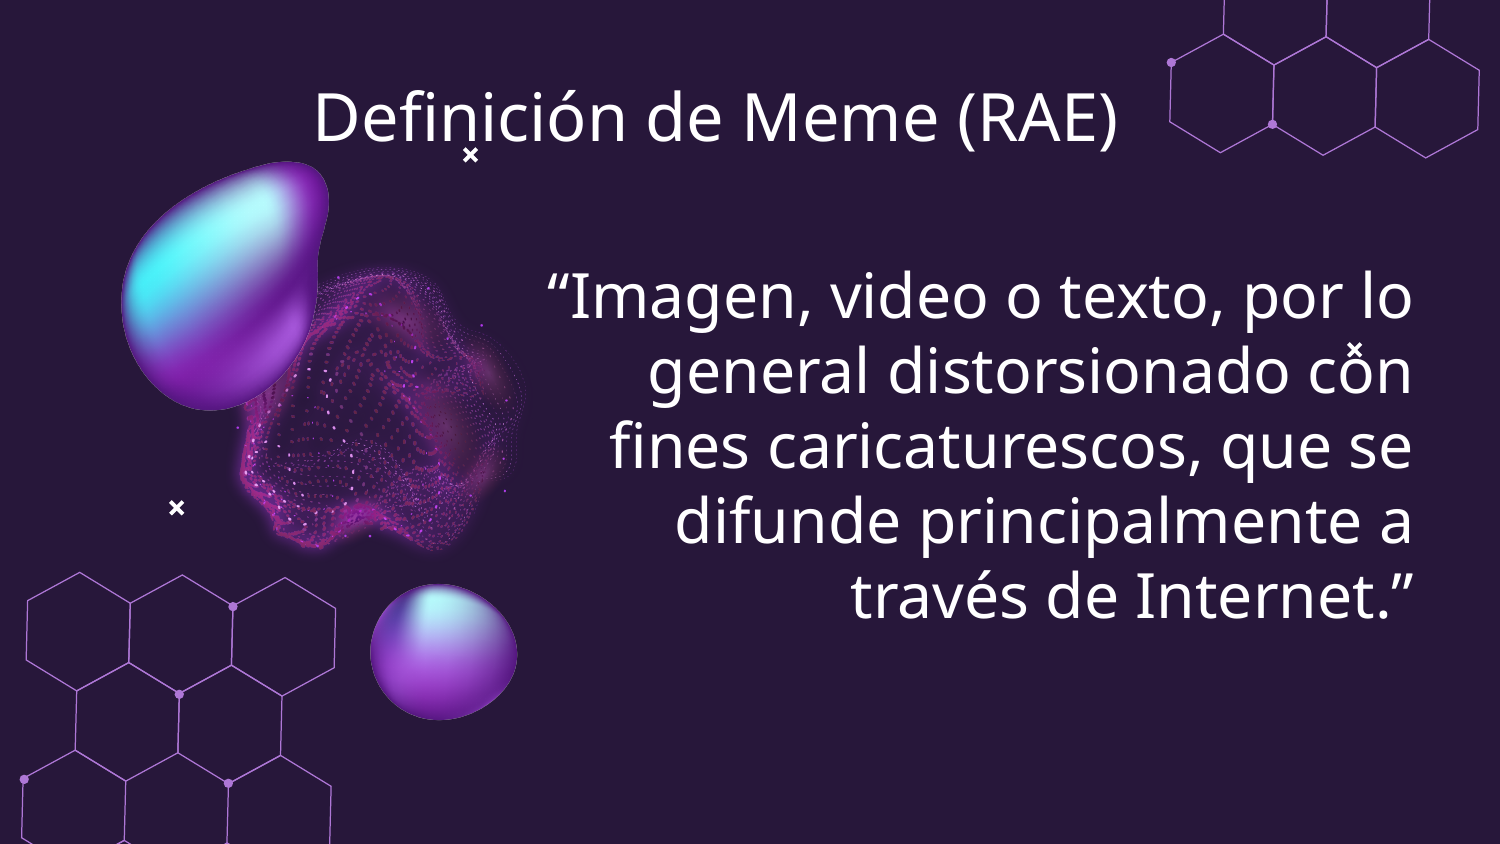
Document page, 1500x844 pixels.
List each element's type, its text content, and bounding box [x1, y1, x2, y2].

title Definición de Meme (RAE) [12, 59, 1135, 147]
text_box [1348, 343, 1362, 357]
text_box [170, 501, 184, 515]
picture [76, 135, 538, 745]
subtitle “Imagen, video o texto, por lo general distorsionado con fines caricaturescos, que se difunde principalmente a través de Internet.” [476, 244, 1431, 647]
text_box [464, 148, 478, 162]
